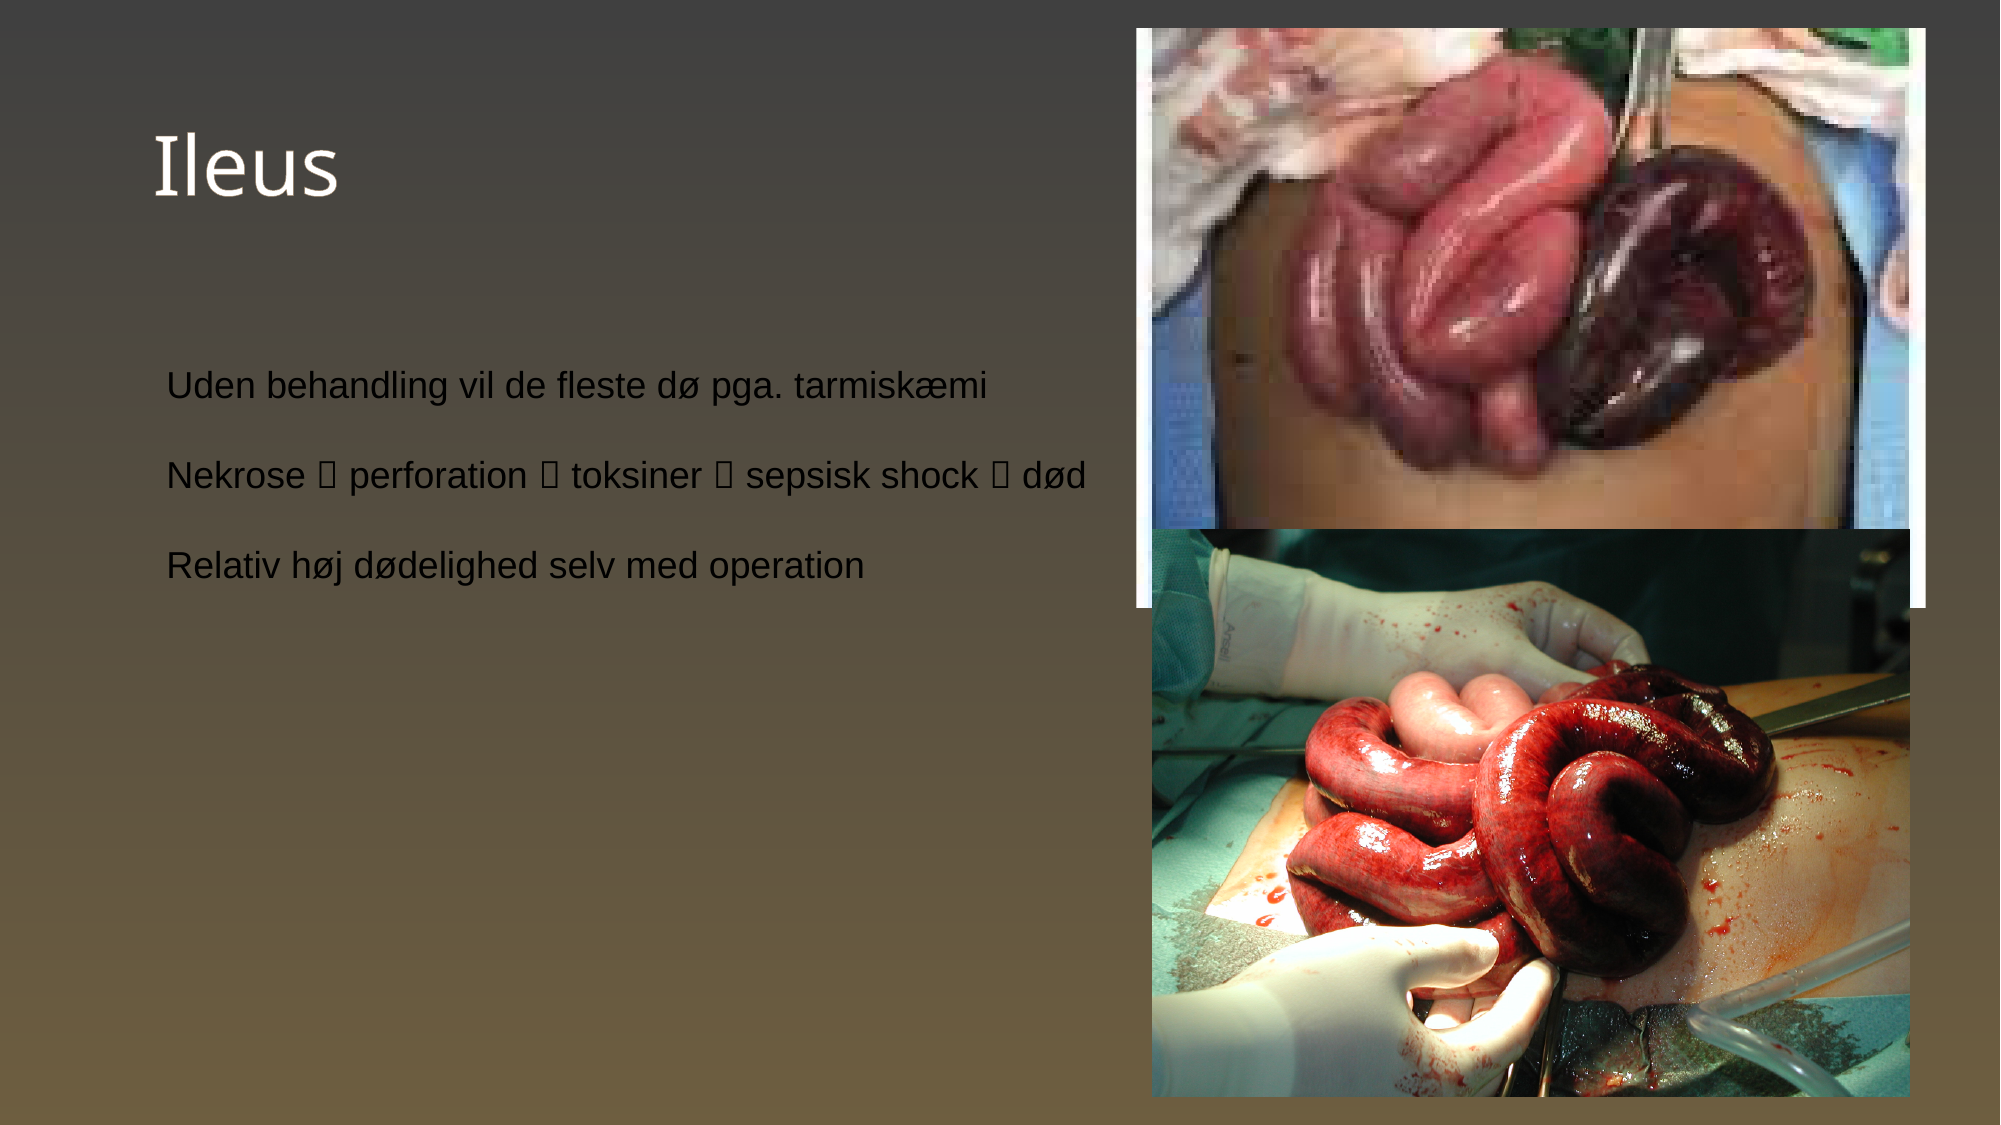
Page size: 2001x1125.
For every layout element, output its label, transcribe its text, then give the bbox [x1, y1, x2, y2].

picture [1136, 28, 1926, 1097]
text_box Uden behandling vil de fleste dø pga. tarmiskæmi Nekrose  perforation  toksiner  sepsisk shock  død Relativ høj dødelighed selv med operation [151, 353, 1136, 594]
title Ileus [137, 59, 1136, 278]
